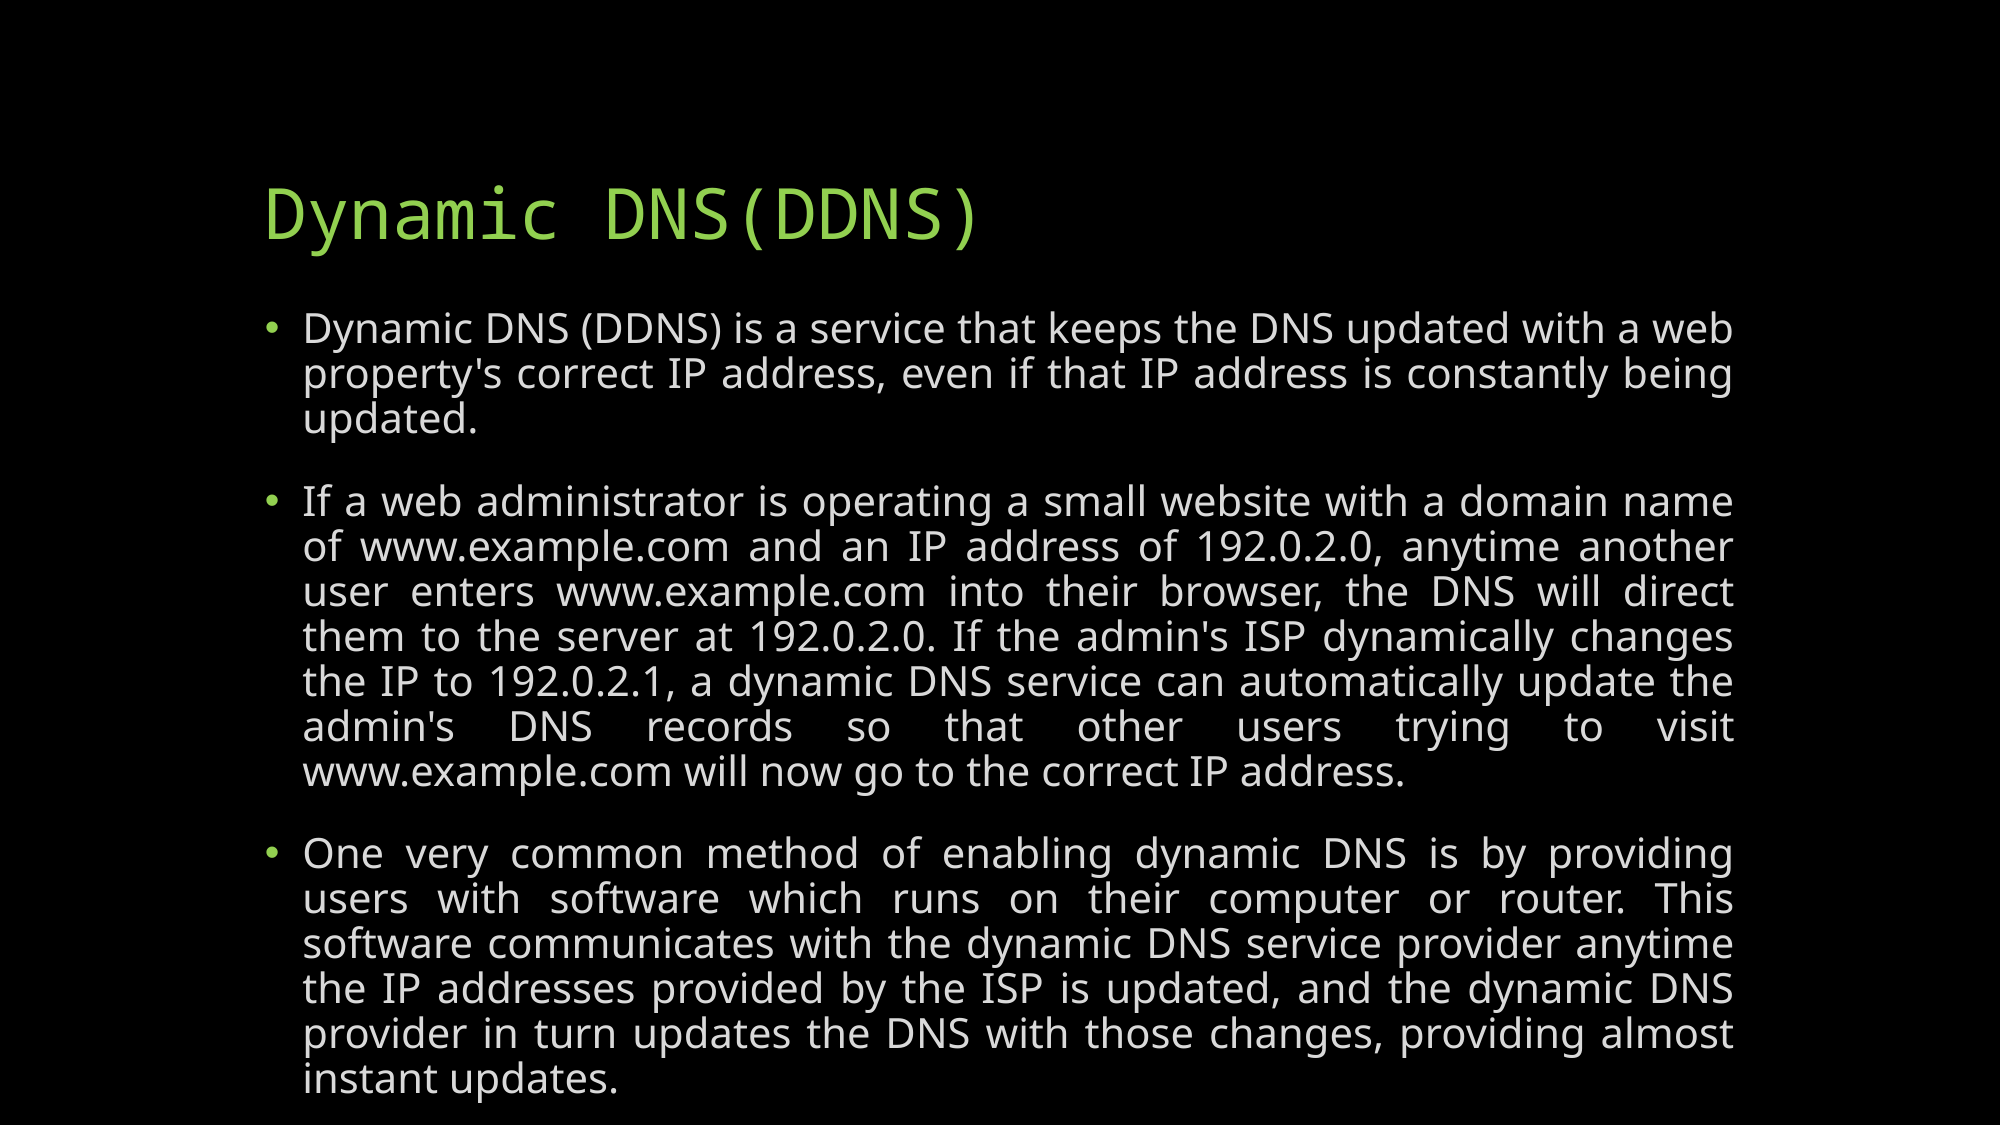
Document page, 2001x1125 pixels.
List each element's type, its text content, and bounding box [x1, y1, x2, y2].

title Dynamic DNS(DDNS) [249, 75, 1750, 263]
list Dynamic DNS (DDNS) is a service that keeps the DNS updated with a web property's correct IP address, even if that IP address is constantly being updated. If a web administrator is operating a small website with a domain name of www.example.com and an IP address of 192.0.2.0, anytime another user enters www.example.com into their browser, the DNS will direct them to the server at 192.0.2.0. If the admin's ISP dynamically changes the IP to 192.0.2.1, a dynamic DNS service can automatically update the admin's DNS records so that other users trying to visit www.example.com will now go to the correct IP address. One very common method of enabling dynamic DNS is by providing users with software which runs on their computer or router. This software communicates with the dynamic DNS service provider anytime the IP addresses provided by the ISP is updated, and the dynamic DNS provider in turn updates the DNS with those changes, providing almost instant updates. [249, 299, 1750, 1000]
